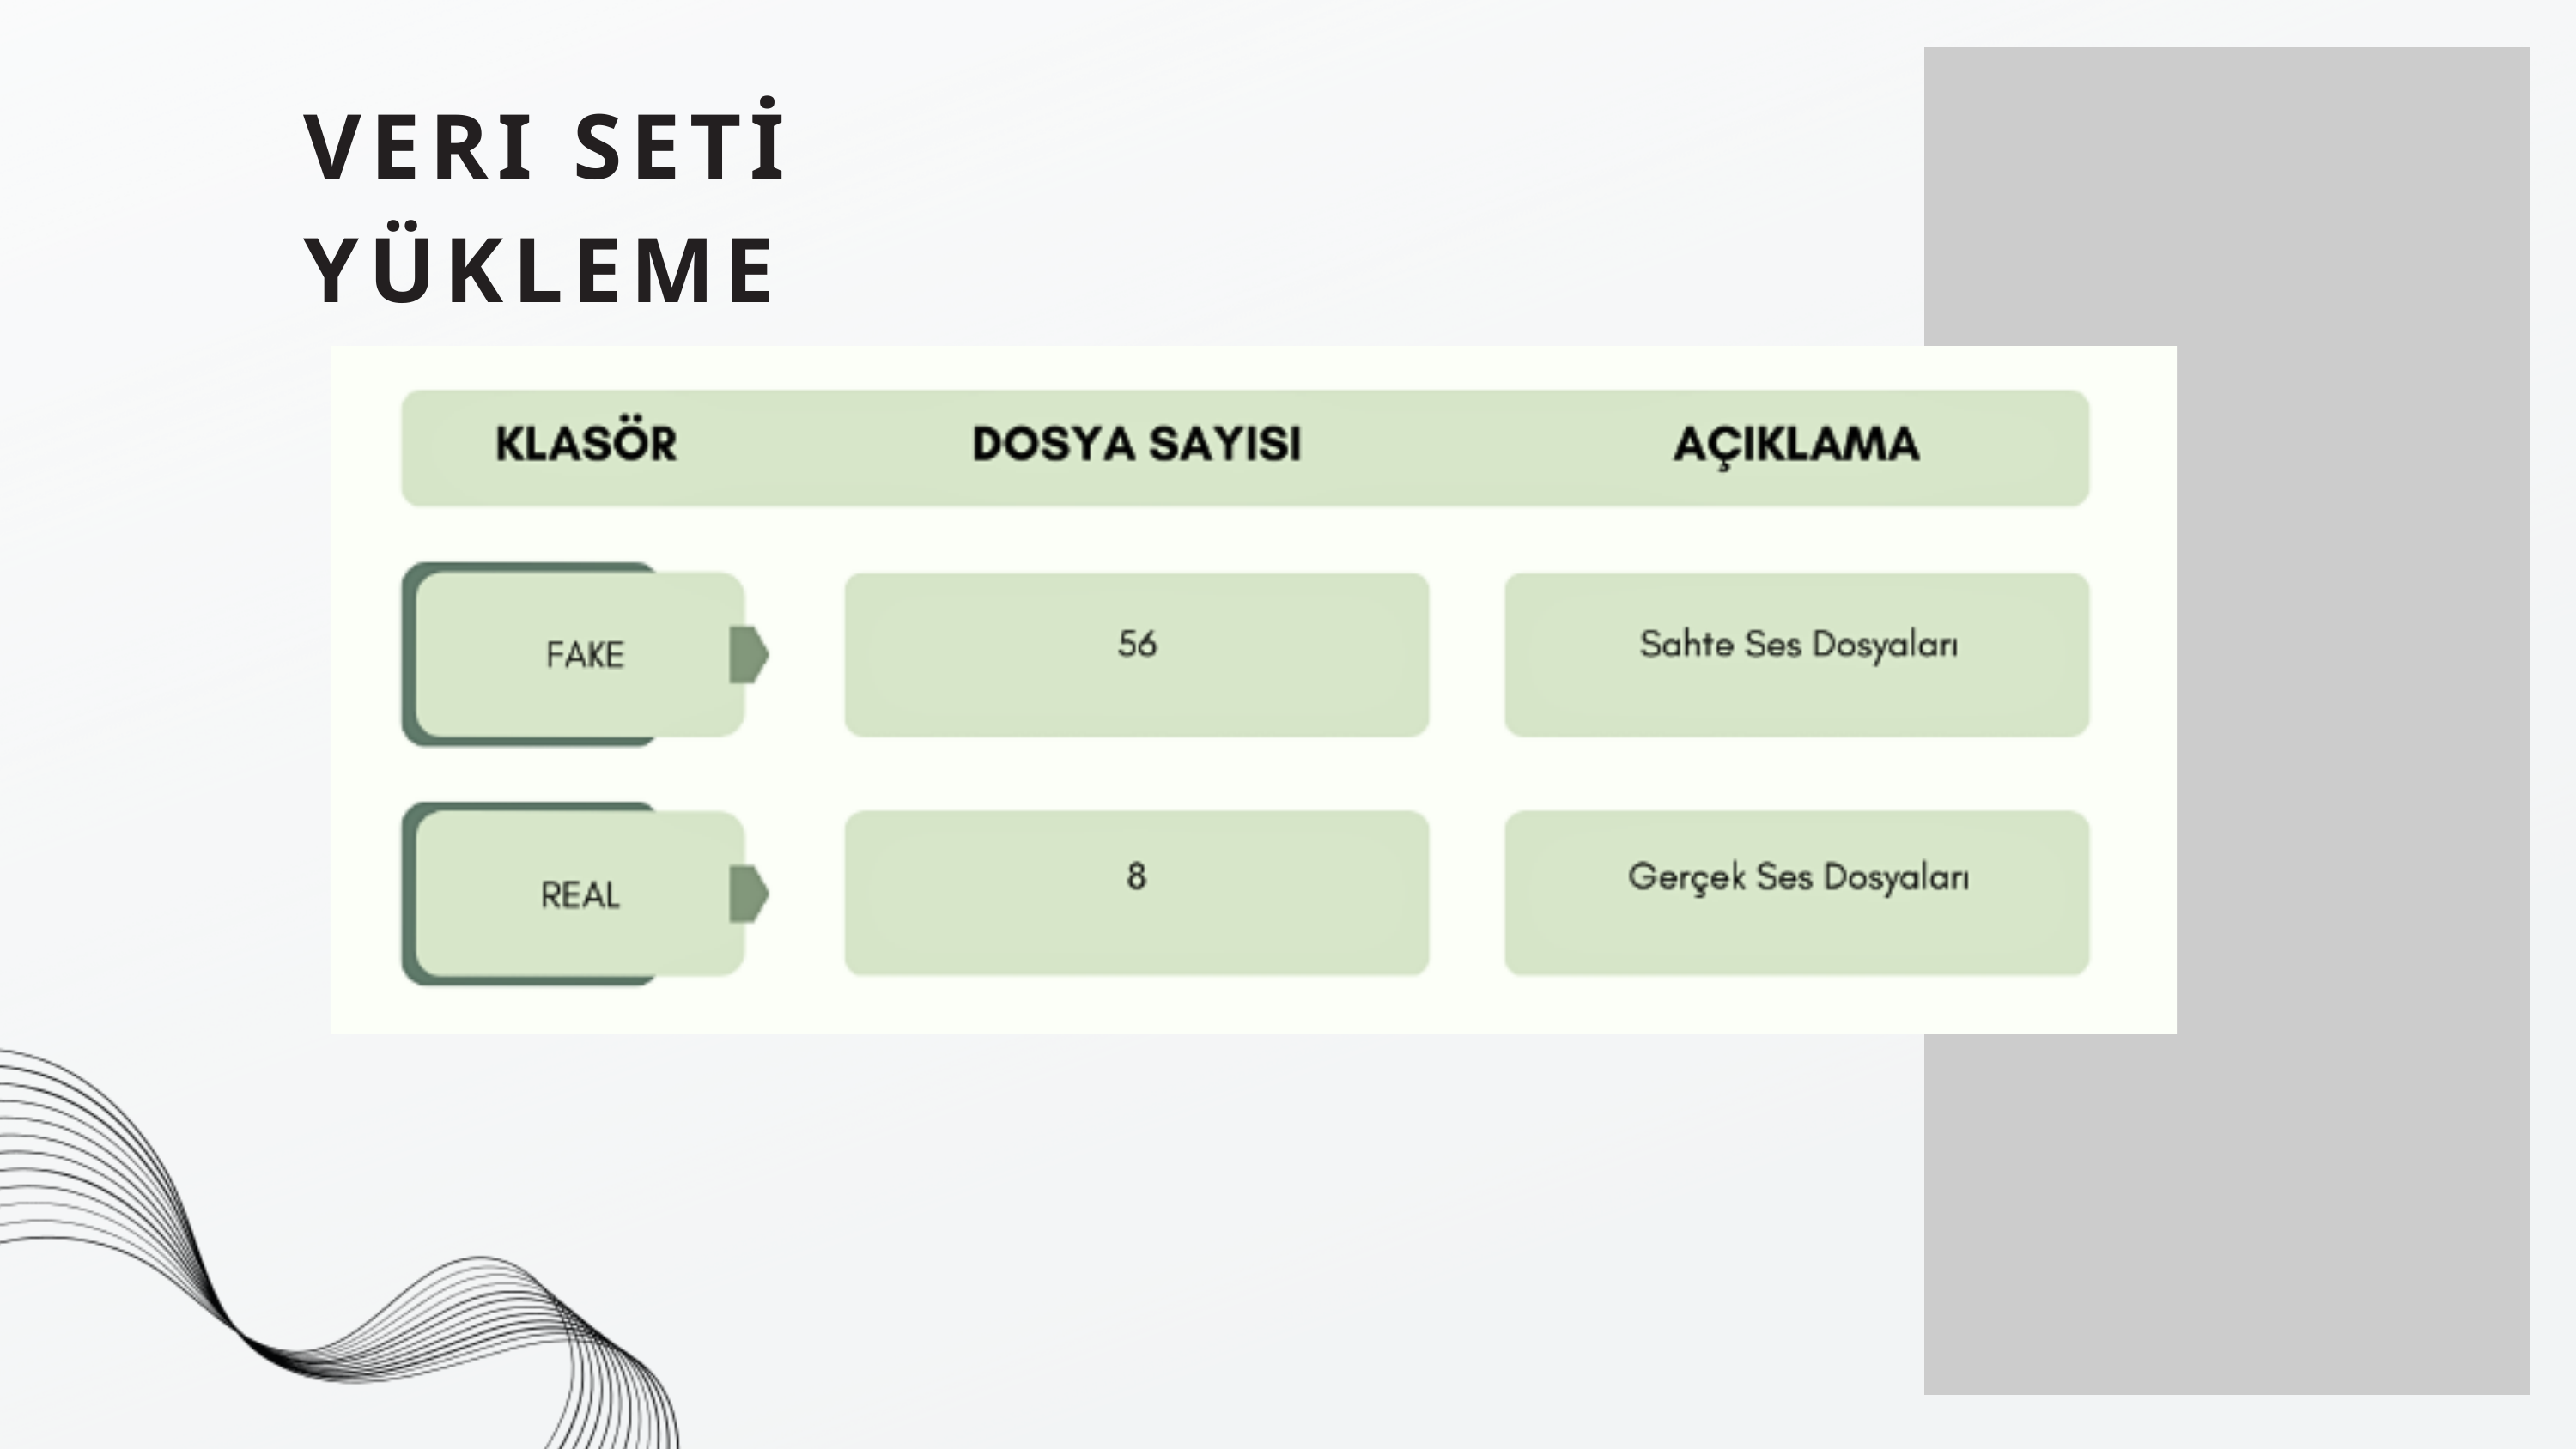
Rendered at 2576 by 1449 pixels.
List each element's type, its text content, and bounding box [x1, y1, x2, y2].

text_box [0, 1034, 682, 1449]
text_box [0, 0, 2576, 1449]
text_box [1924, 47, 2530, 1396]
text_box [330, 346, 1918, 1034]
text_box VERI SETİ YÜKLEME [303, 73, 1288, 321]
